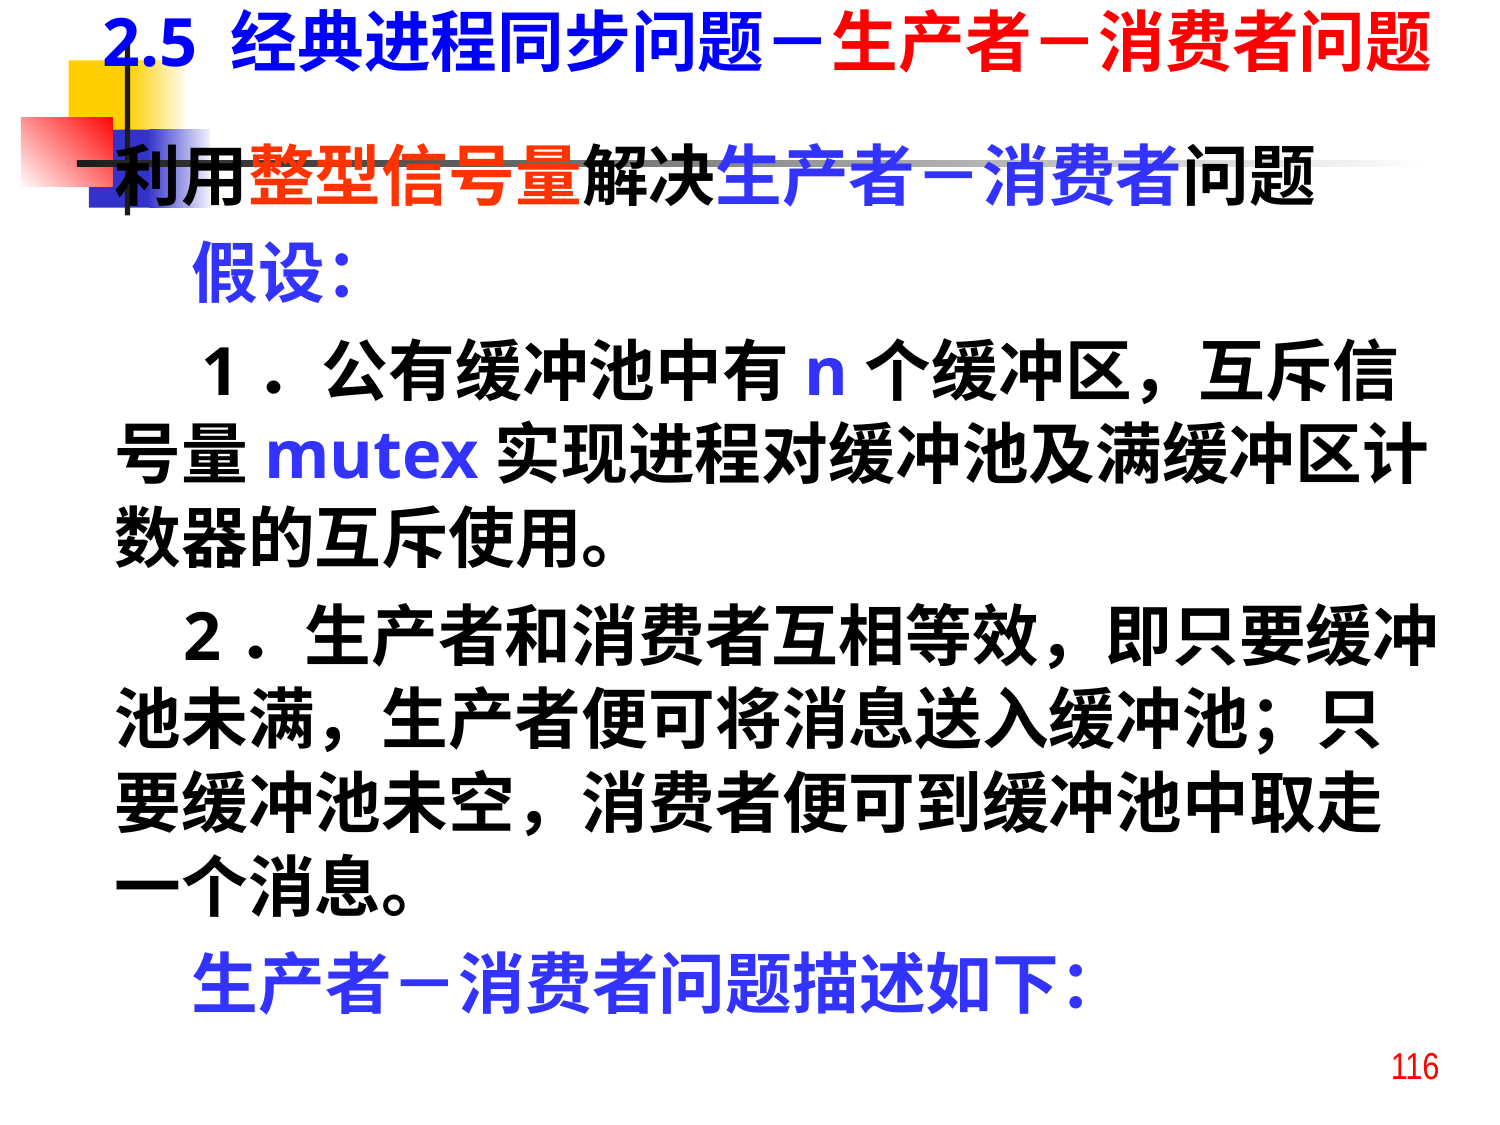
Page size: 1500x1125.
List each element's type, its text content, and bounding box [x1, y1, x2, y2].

text_box 2.5 经典进程同步问题－生产者－消费者问题 [87, 0, 1500, 88]
text_box 利用整型信号量解决生产者－消费者问题 假设： 1．公有缓冲池中有n个缓冲区，互斥信号量mutex实现进程对缓冲池及满缓冲区计数器的互斥使用。 2．生产者和消费者互相等效，即只要缓冲池未满，生产者便可将消息送入缓冲池；只要缓冲池未空，消费者便可到缓冲池中取走一个消息。 生产者－消费者问题描述如下： [99, 122, 1463, 1030]
text_box 116 [1376, 1034, 1471, 1094]
